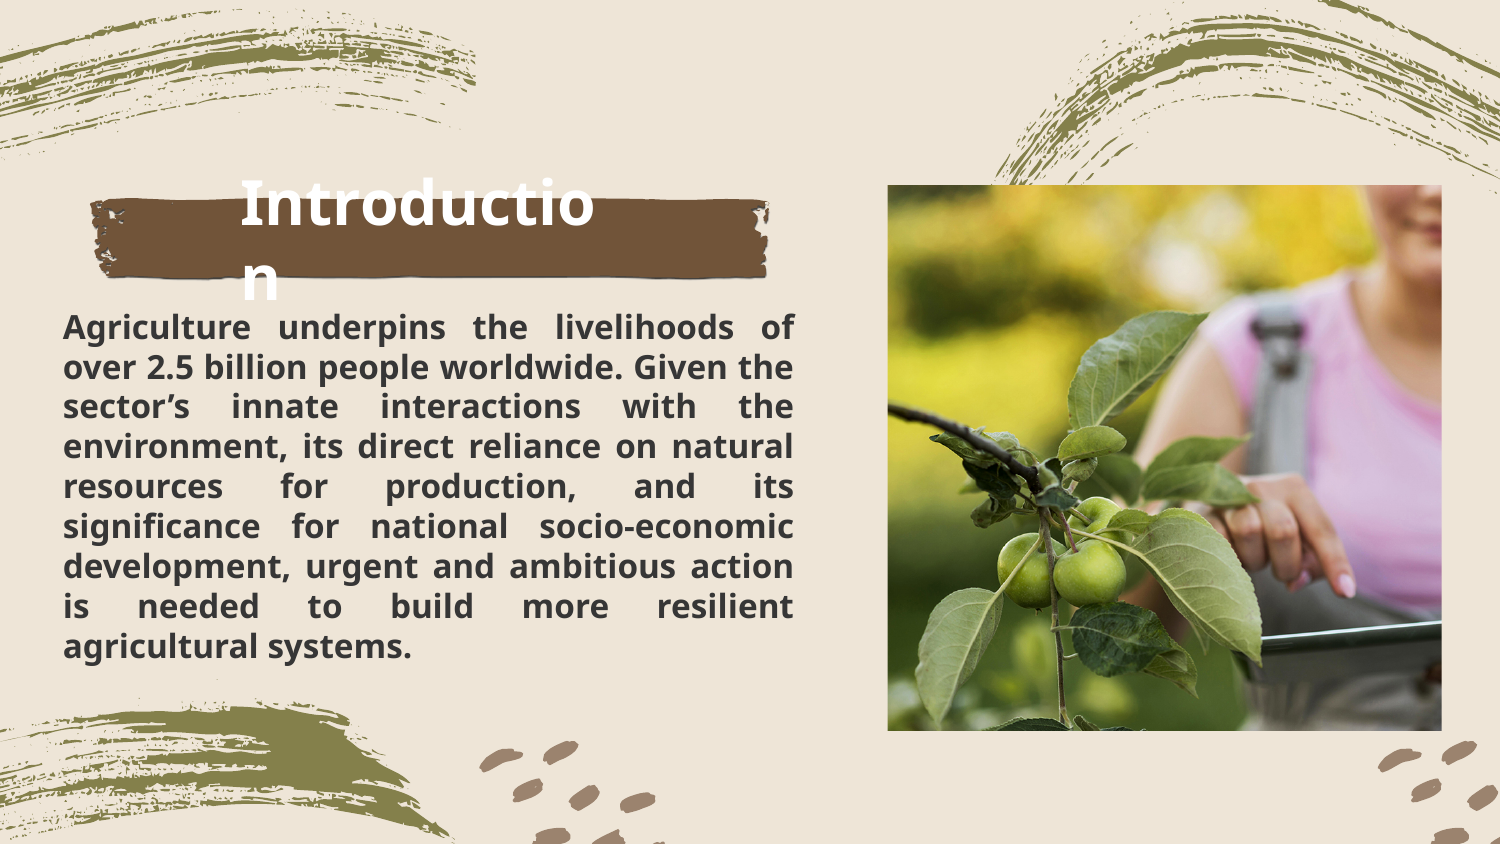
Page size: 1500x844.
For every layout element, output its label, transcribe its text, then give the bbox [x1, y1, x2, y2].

text_box [635, 198, 770, 278]
title Introduction [225, 185, 635, 290]
list Agriculture underpins the livelihoods of over 2.5 billion people worldwide. Given the sector’s innate interactions with the environment, its direct reliance on natural resources for production, and its significance for national socio-economic development, urgent and ambitious action is needed to build more resilient agricultural systems. [47, 290, 811, 659]
picture [887, 185, 1442, 731]
text_box [89, 198, 225, 279]
